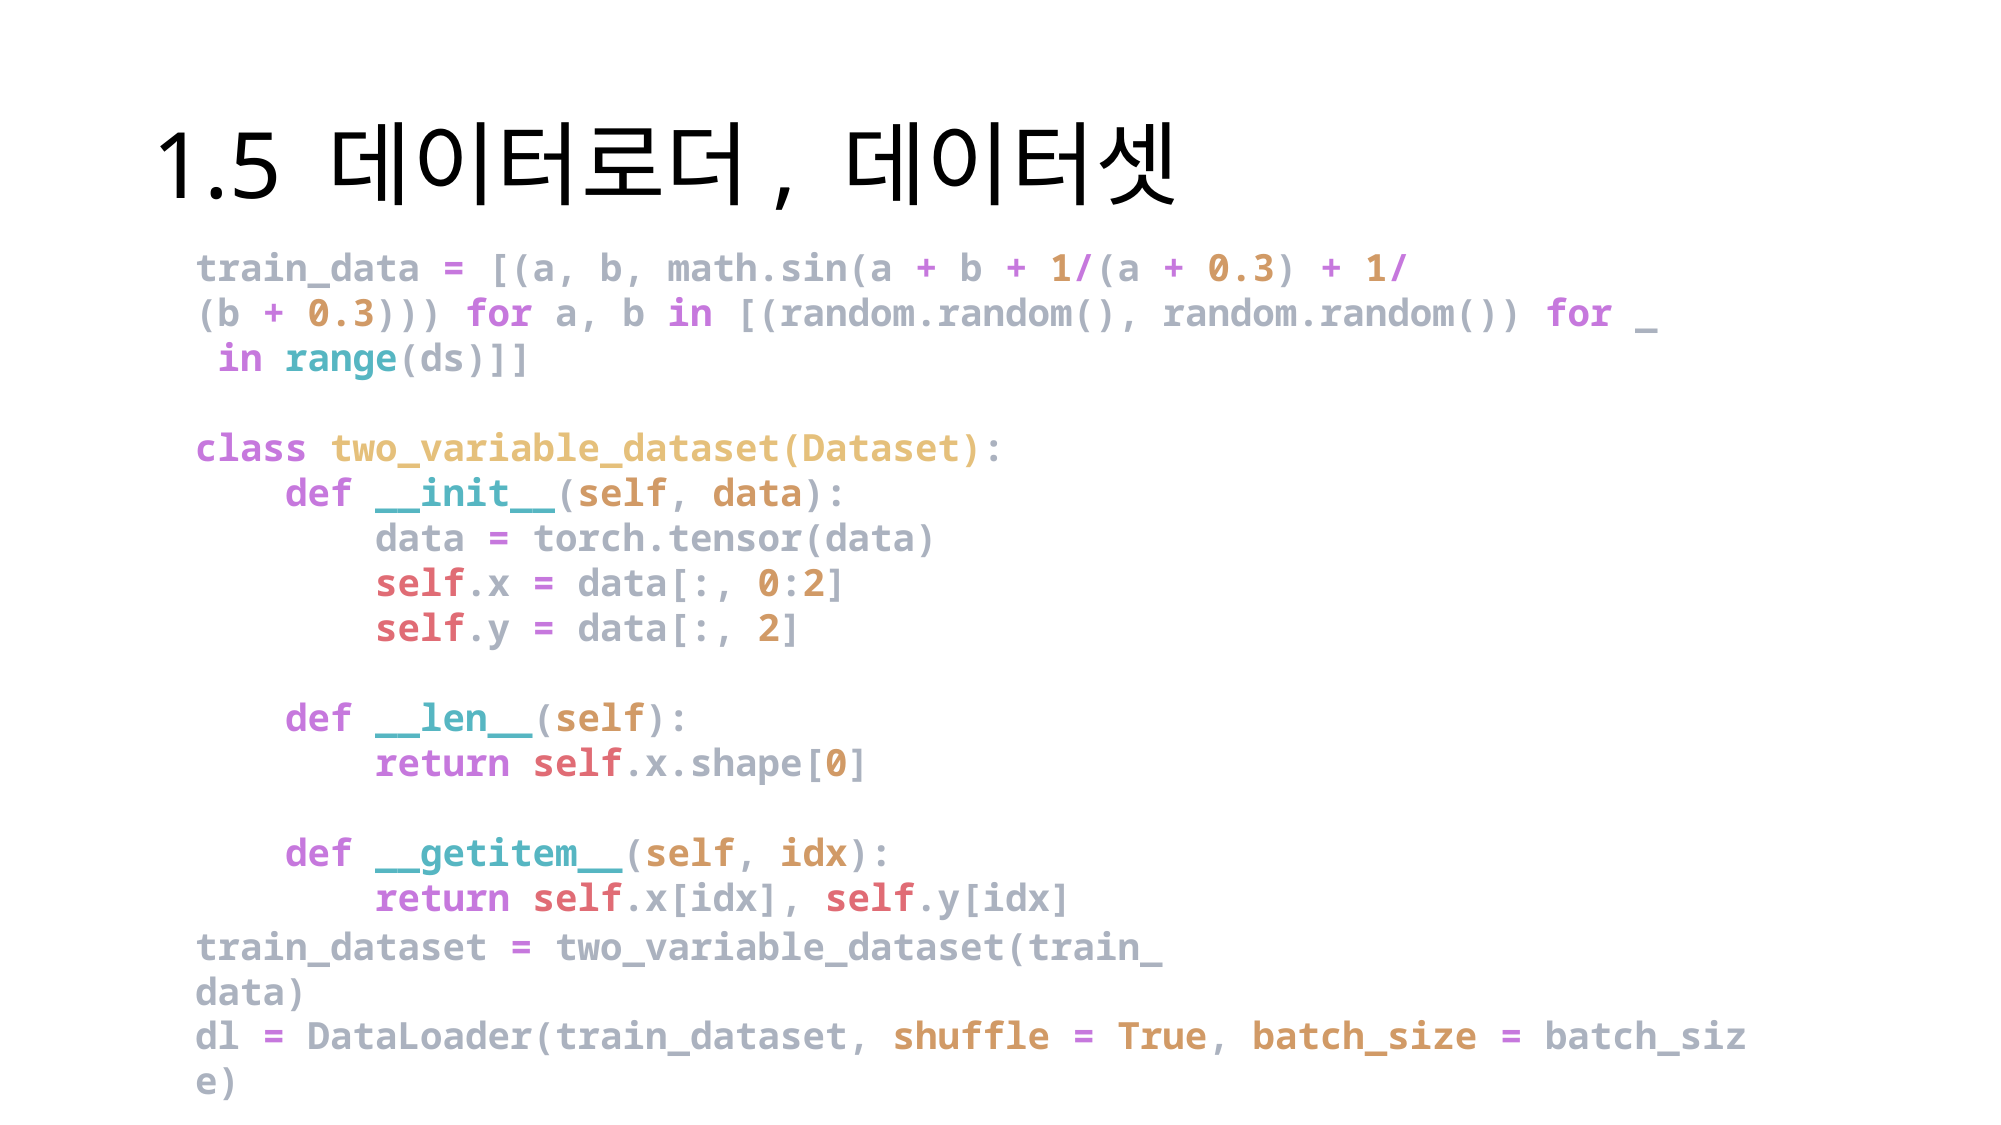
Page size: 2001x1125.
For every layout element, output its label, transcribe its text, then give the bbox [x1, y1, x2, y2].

title 1.5 데이터로더, 데이터셋 [137, 59, 1863, 278]
text_box train_data = [(a, b, math.sin(a + b + 1/(a + 0.3) + 1/(b + 0.3))) for a, b in [(random.random(), random.random()) for _ in range(ds)]] class two_variable_dataset(Dataset): def __init__(self, data): data = torch.tensor(data) self.x = data[:, 0:2] self.y = data[:, 2] def __len__(self): return self.x.shape[0] def __getitem__(self, idx): return self.x[idx], self.y[idx] [180, 236, 1673, 927]
text_box dl = DataLoader(train_dataset, shuffle = True, batch_size = batch_size) [180, 1004, 1785, 1110]
text_box train_dataset = two_variable_dataset(train_data) [180, 916, 1181, 1021]
